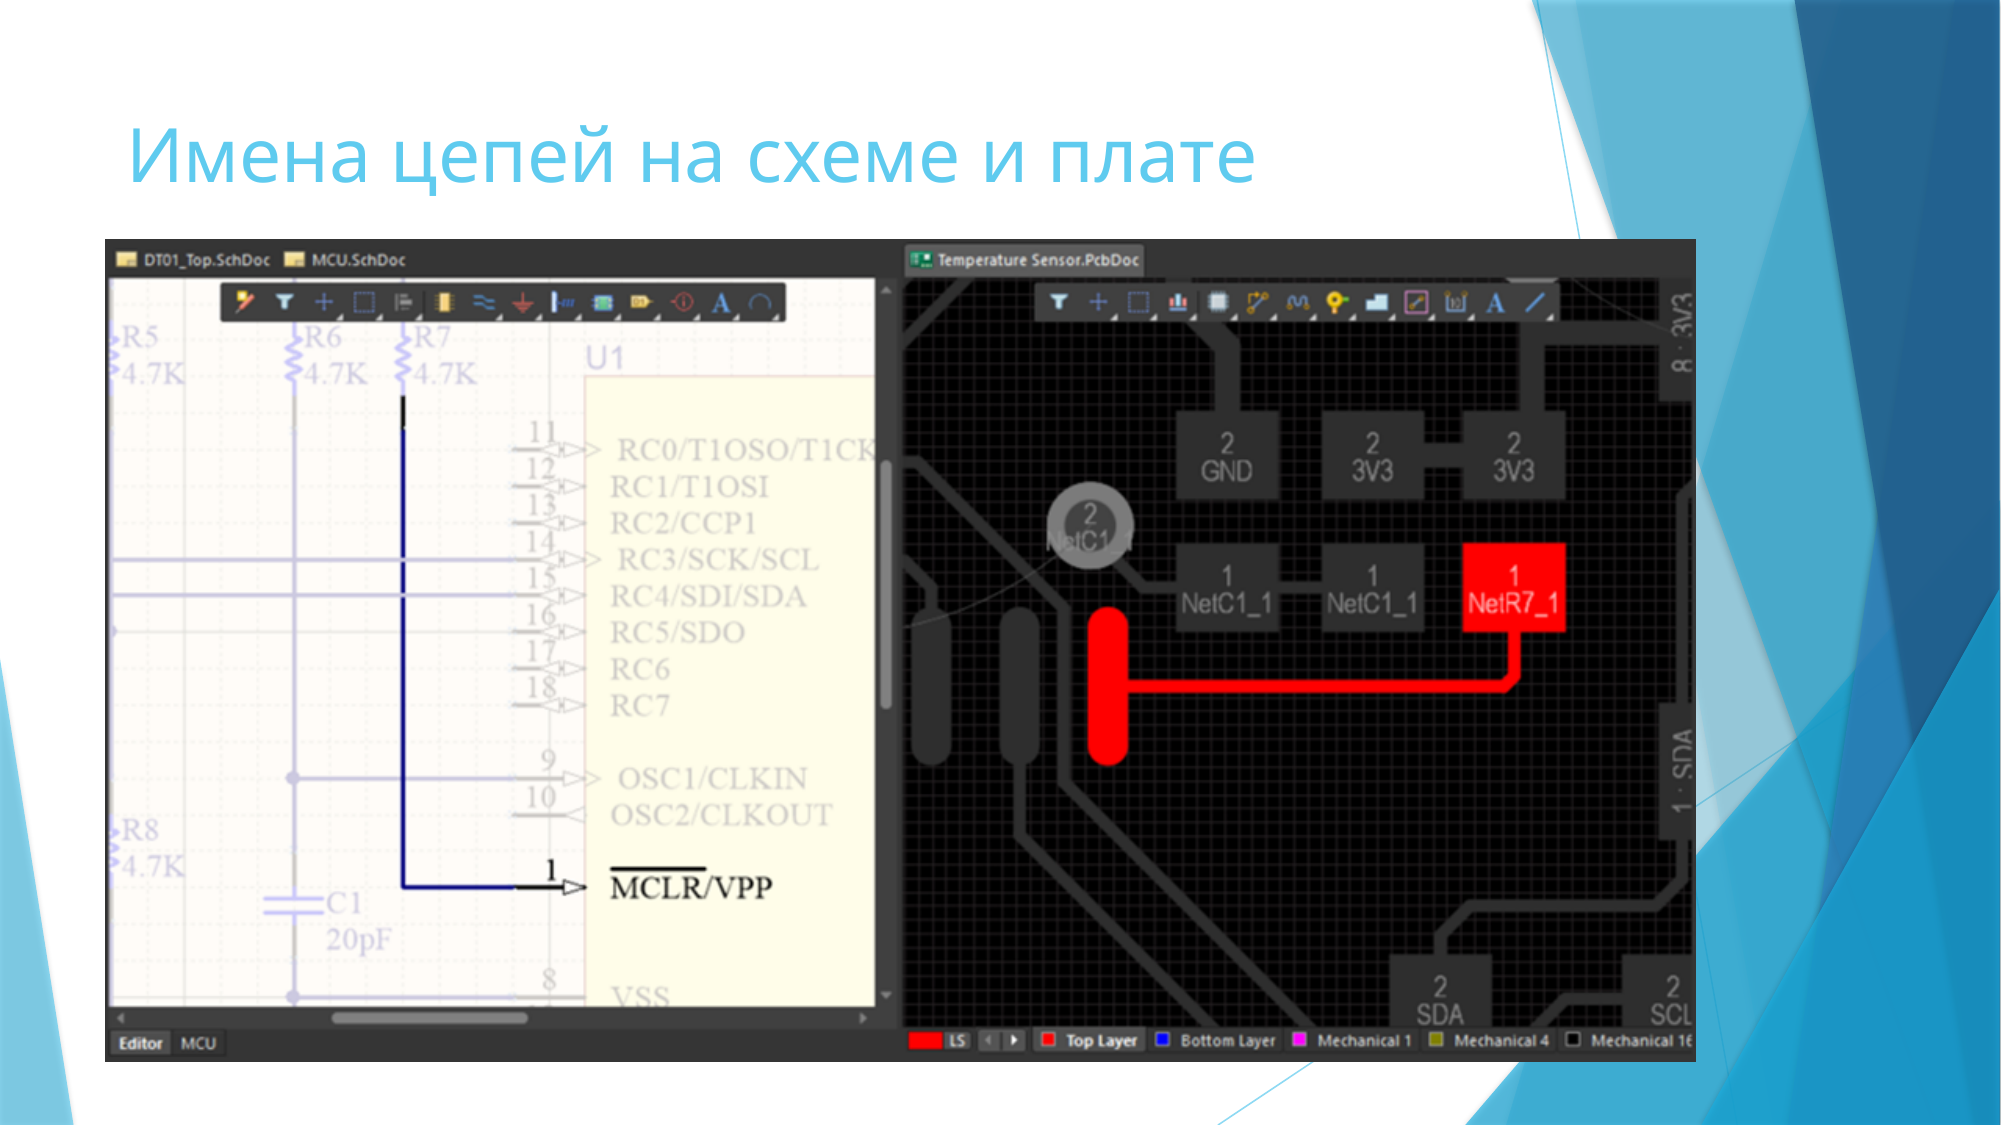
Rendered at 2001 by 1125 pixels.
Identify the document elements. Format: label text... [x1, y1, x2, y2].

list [104, 239, 1696, 1063]
title Имена цепей на схеме и плате [111, 99, 1522, 238]
